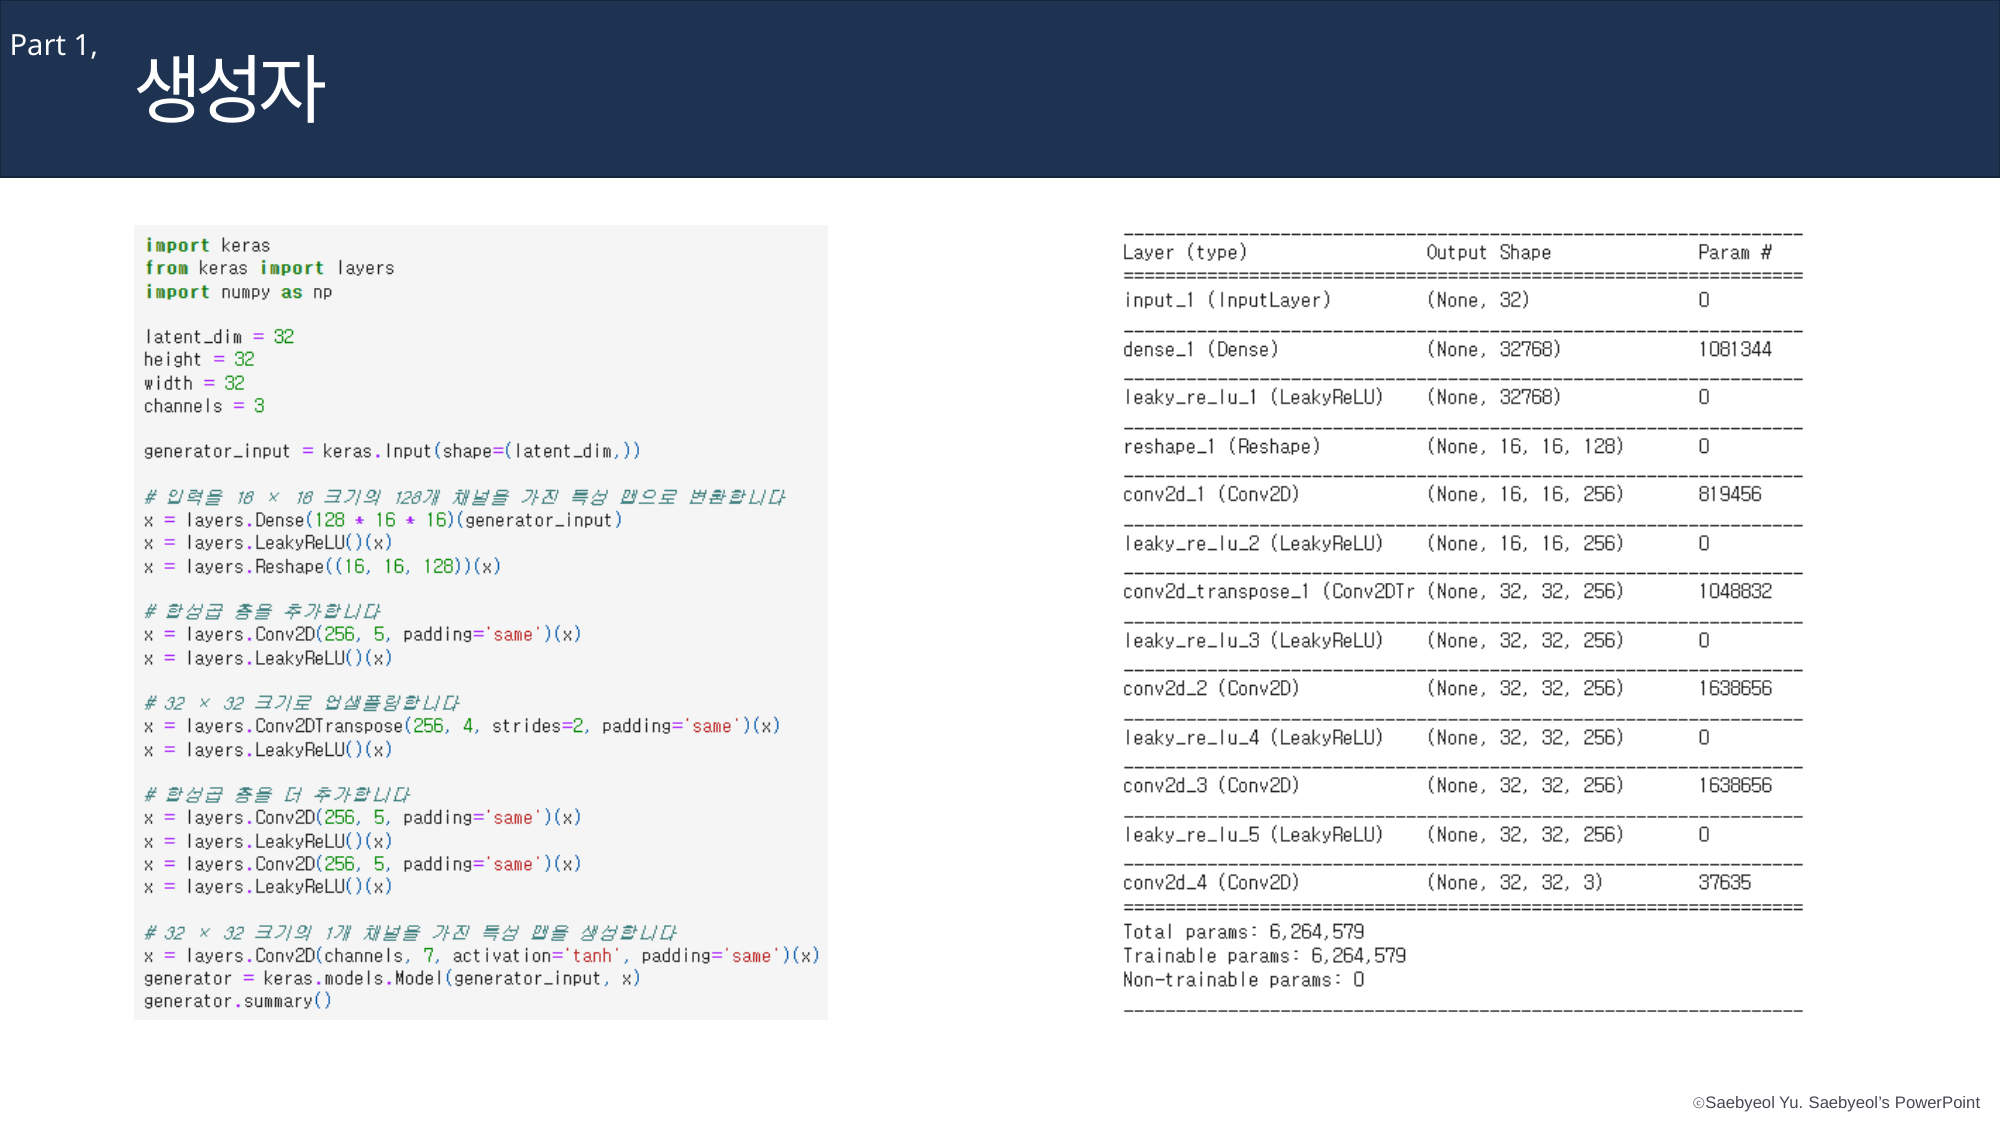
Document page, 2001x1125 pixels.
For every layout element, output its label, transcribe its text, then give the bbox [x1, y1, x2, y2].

picture [134, 225, 828, 1020]
text_box Part 1, [0, 19, 121, 69]
text_box [0, 0, 2000, 178]
picture [1117, 225, 1812, 1024]
text_box 생성자 [118, 35, 343, 140]
